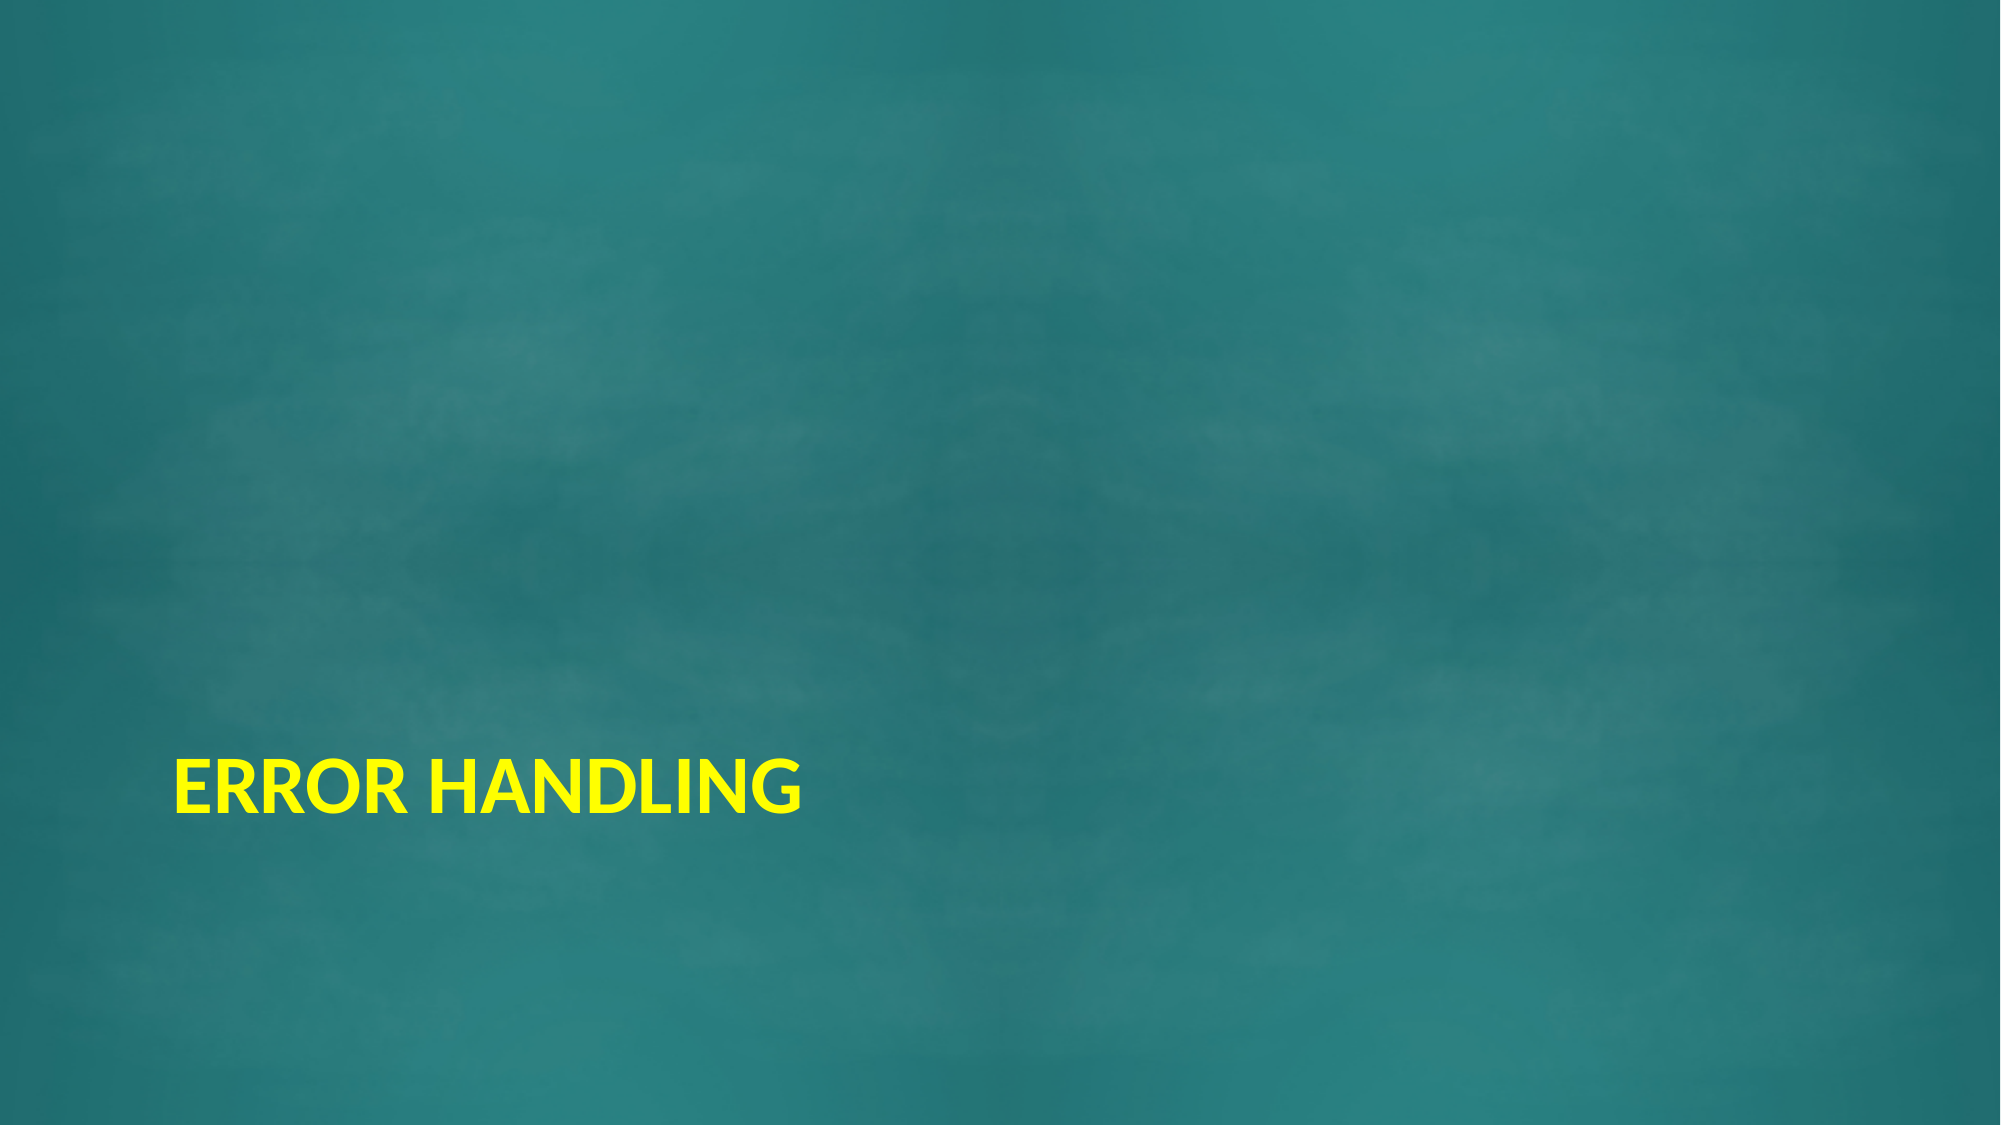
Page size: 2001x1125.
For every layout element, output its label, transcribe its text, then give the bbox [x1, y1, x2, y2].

title Error handling [157, 722, 1858, 947]
picture [0, 0, 2001, 1125]
